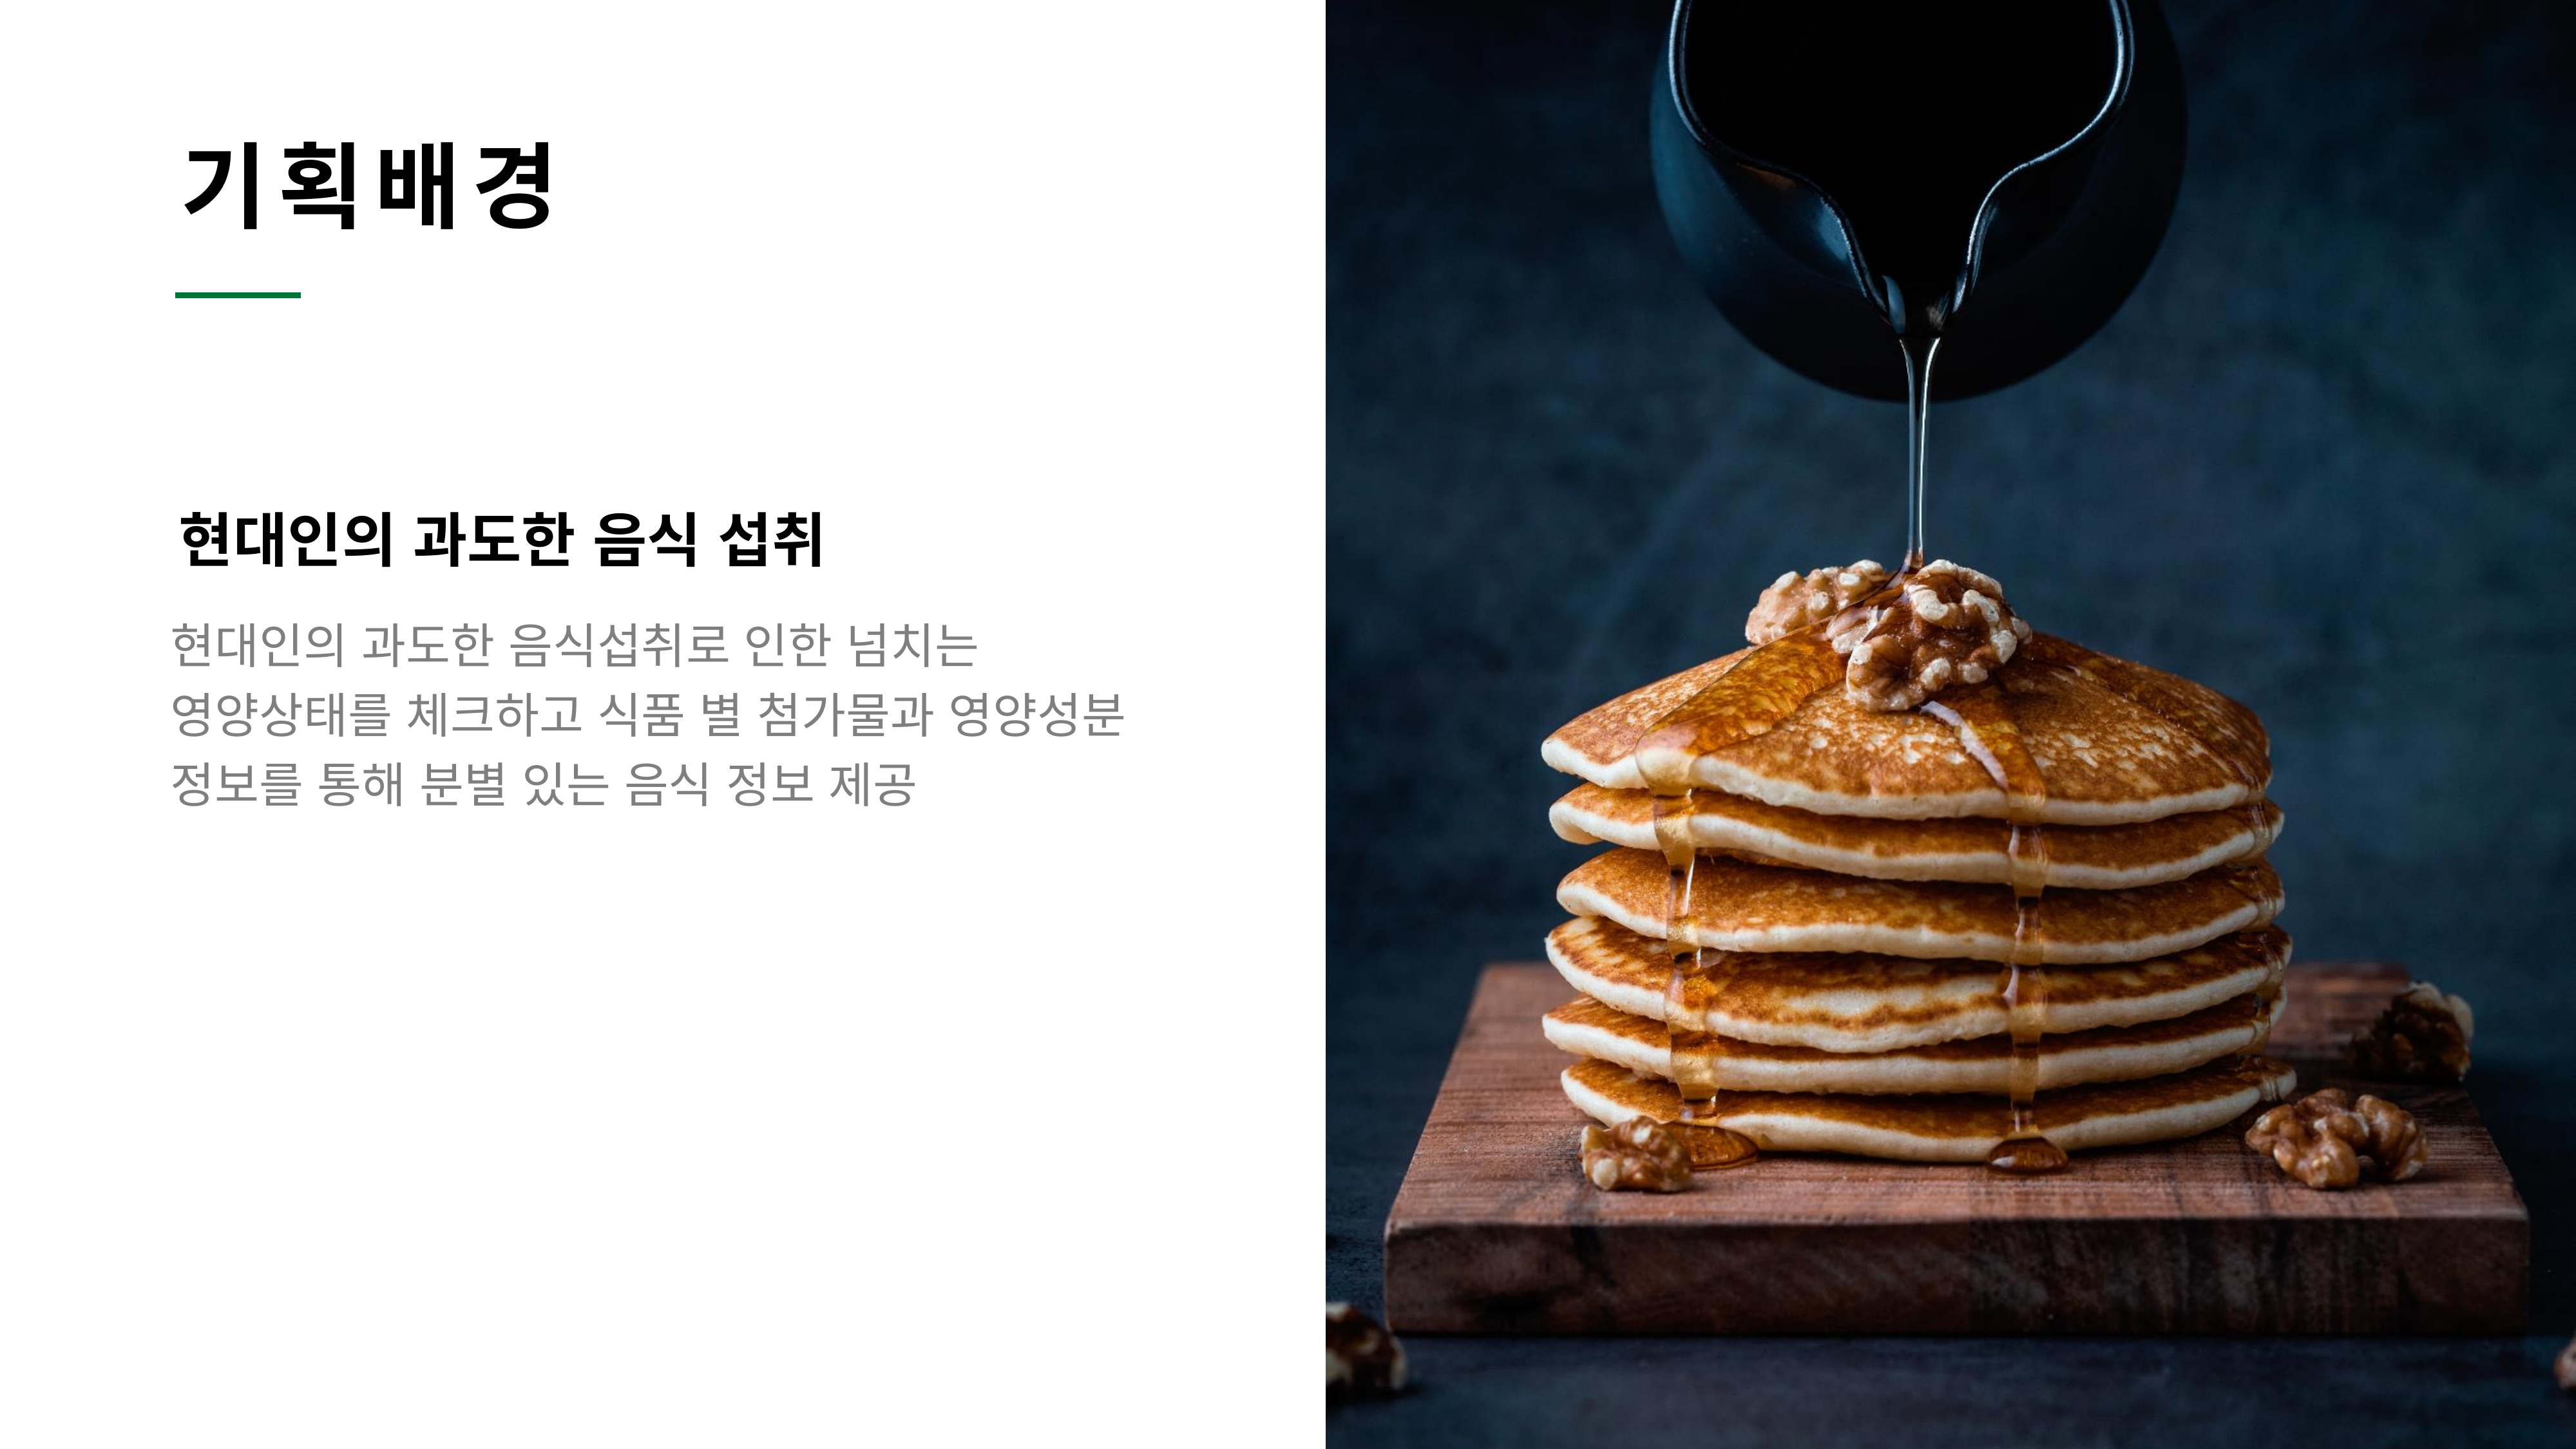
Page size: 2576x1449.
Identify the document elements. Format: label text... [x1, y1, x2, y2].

text_box 현대인의 과도한 음식섭취로 인한 넘치는 영양상태를 체크하고 식품 별 첨가물과 영양성분 정보를 통해 분별 있는 음식 정보 제공 [148, 592, 1205, 824]
text_box 기획배경 [171, 138, 568, 245]
picture [1326, 0, 2576, 1449]
text_box 현대인의 과도한 음식 섭취 [169, 498, 837, 578]
